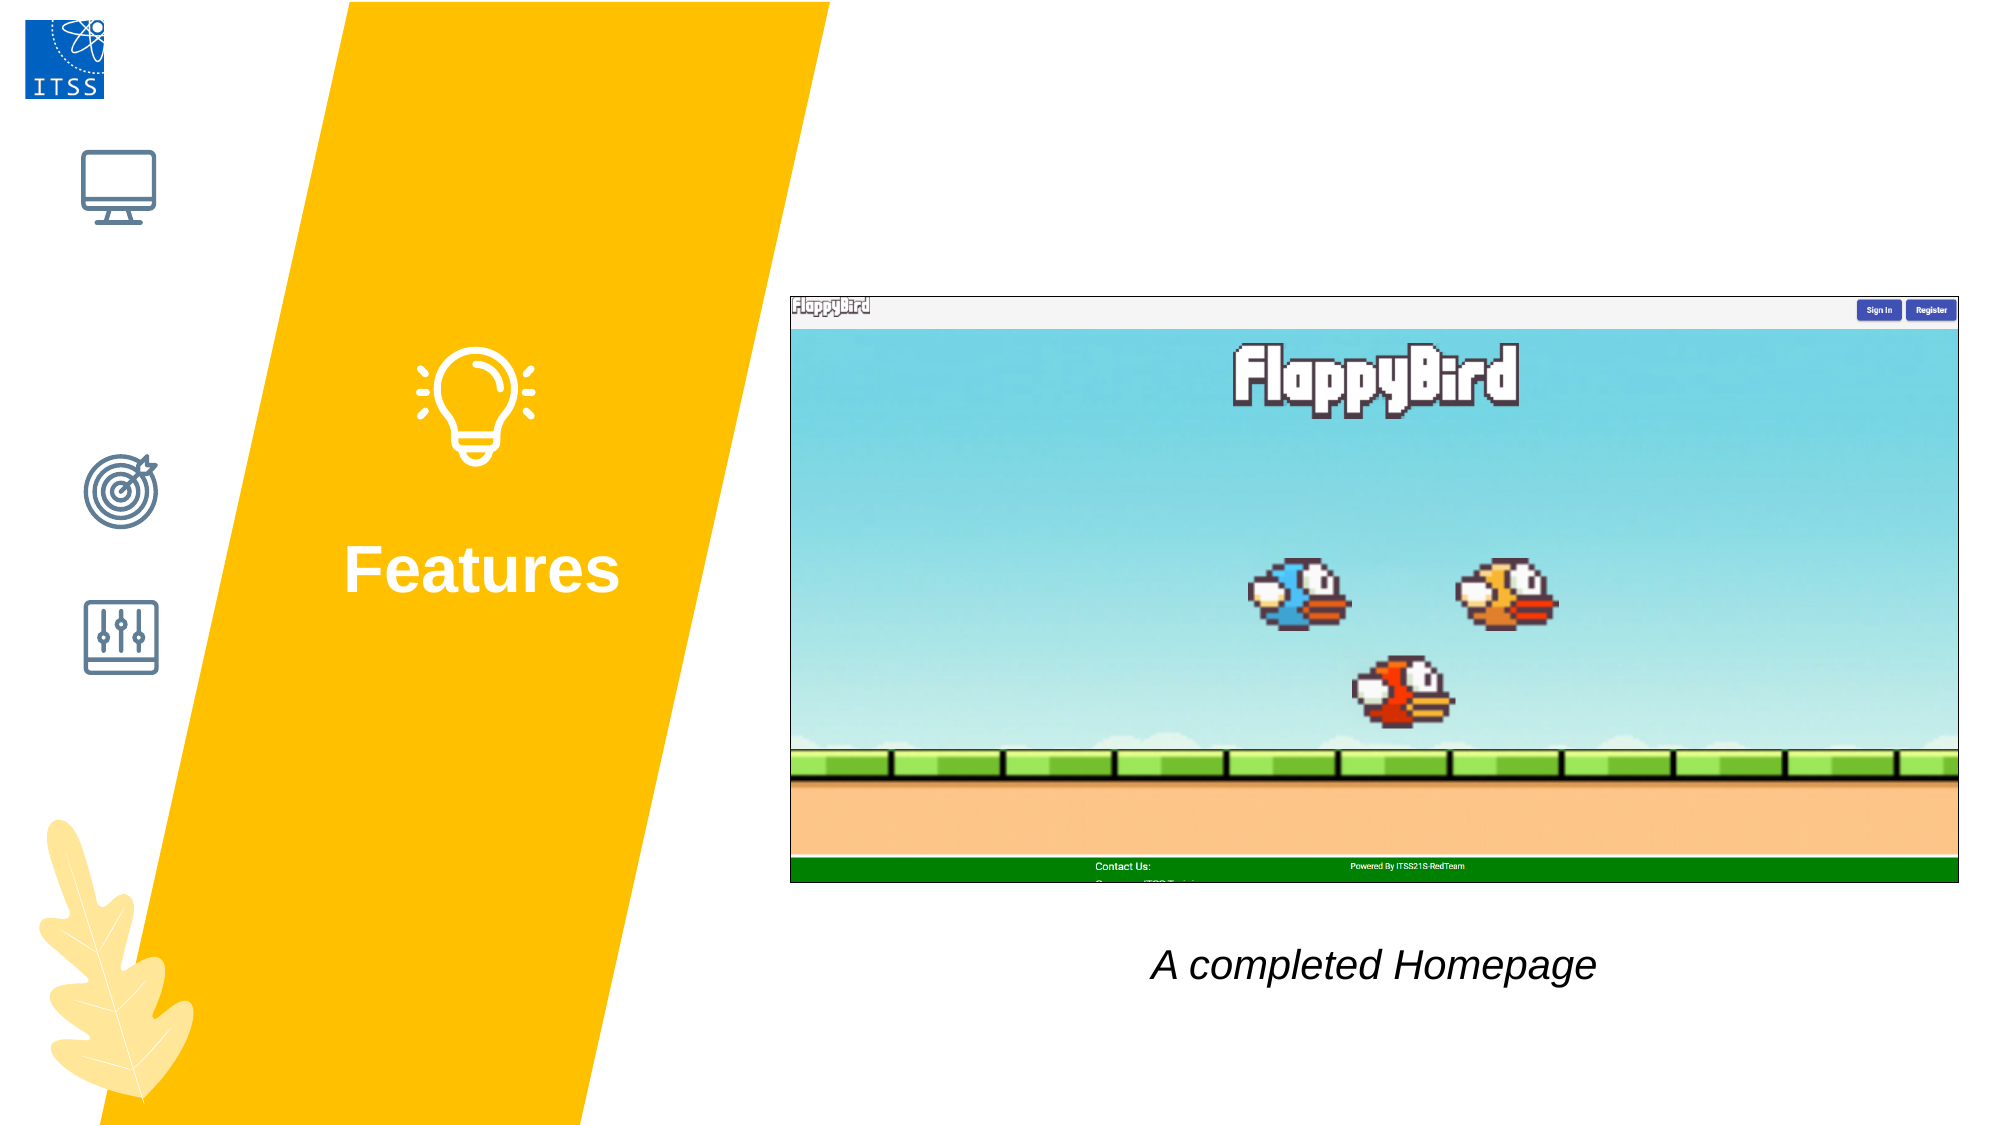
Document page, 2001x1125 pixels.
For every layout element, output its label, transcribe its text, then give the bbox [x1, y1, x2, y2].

text_box [83, 454, 158, 530]
text_box A completed Homepage [1136, 930, 1613, 996]
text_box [83, 599, 159, 676]
text_box [81, 149, 157, 225]
picture [25, 20, 104, 99]
title Features [258, 490, 689, 641]
picture [790, 295, 1959, 883]
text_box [415, 346, 537, 467]
